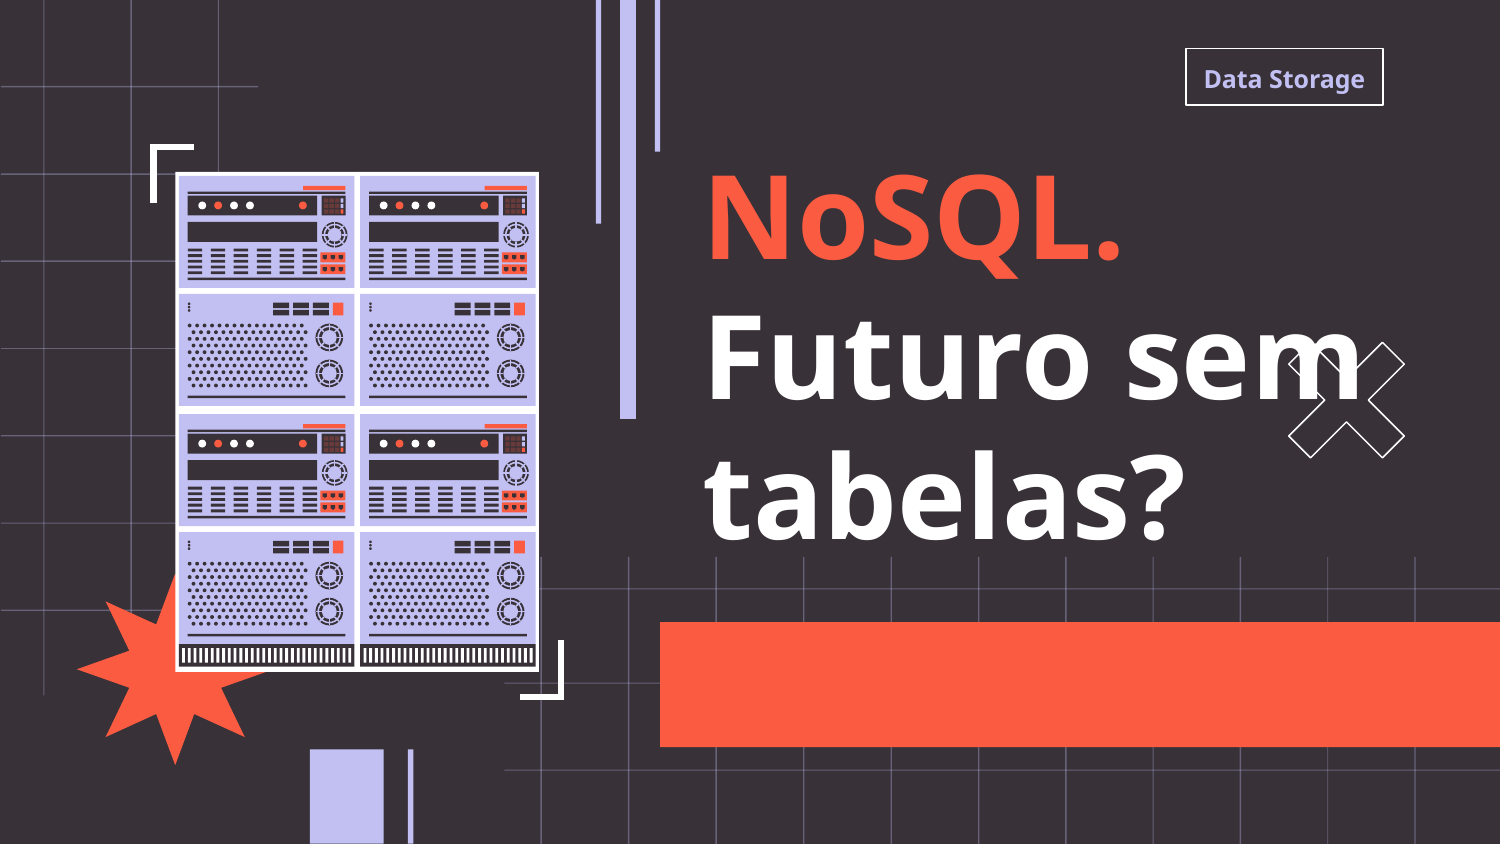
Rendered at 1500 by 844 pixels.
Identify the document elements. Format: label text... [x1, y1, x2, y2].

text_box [520, 639, 565, 697]
text_box [1288, 342, 1405, 458]
title NoSQL. Futuro sem tabelas? [687, 147, 1383, 557]
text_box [150, 146, 195, 204]
text_box [76, 587, 245, 766]
text_box [660, 622, 1500, 748]
subtitle Data Storage [1186, 48, 1383, 105]
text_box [175, 171, 540, 673]
